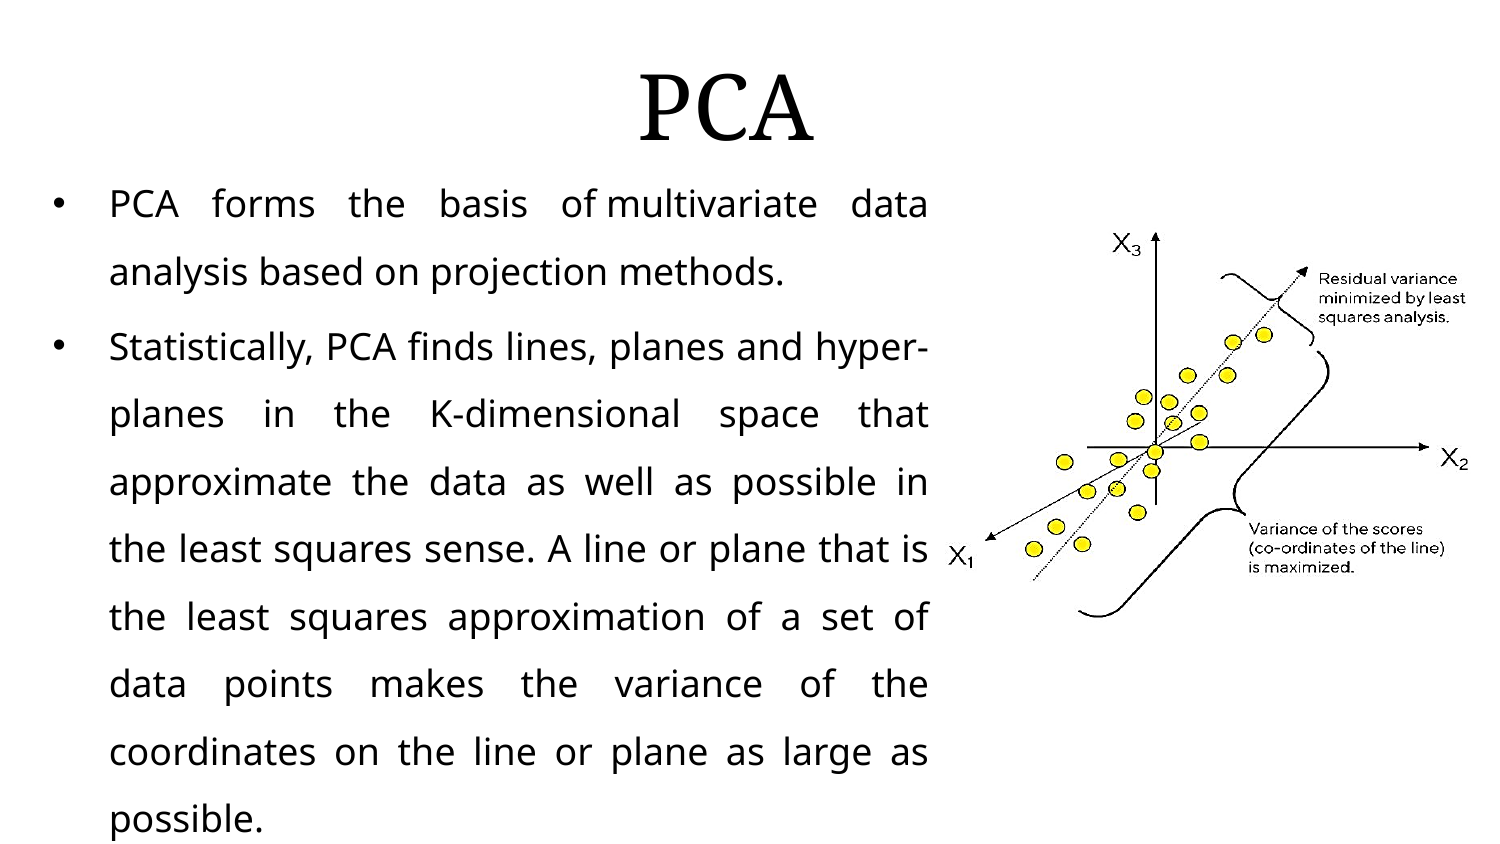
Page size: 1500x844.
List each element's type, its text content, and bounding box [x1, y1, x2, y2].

picture [944, 215, 1471, 638]
list PCA forms the basis of multivariate data analysis based on projection methods. Statistically, PCA finds lines, planes and hyper-planes in the K-dimensional space that approximate the data as well as possible in the least squares sense. A line or plane that is the least squares approximation of a set of data points makes the variance of the coordinates on the line or plane as large as possible. [37, 150, 945, 779]
title PCA [75, 33, 1425, 175]
